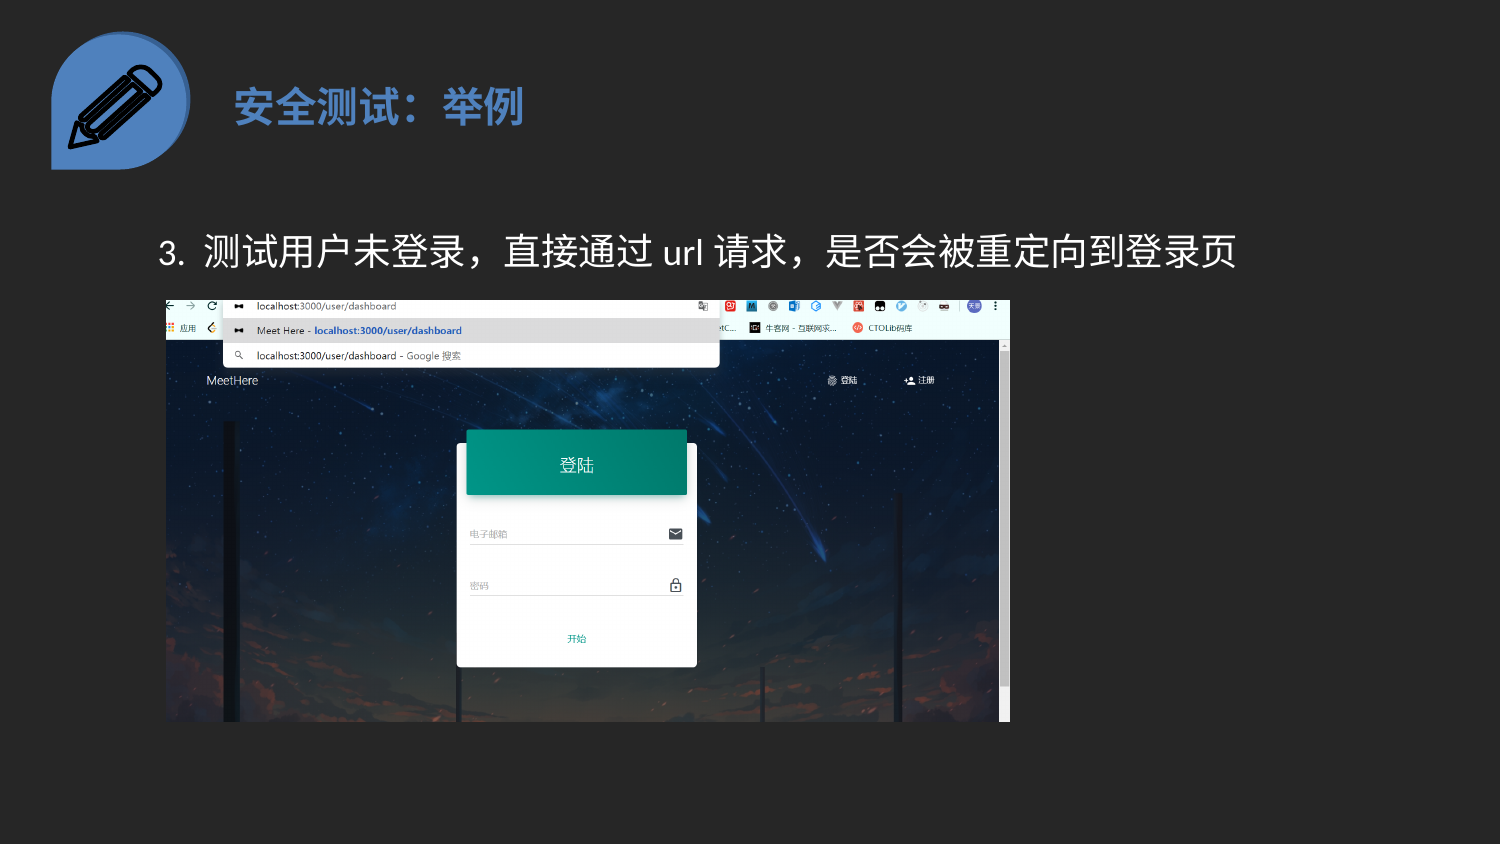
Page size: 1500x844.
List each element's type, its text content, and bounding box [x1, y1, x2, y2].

text_box 3. 测试用户未登录，直接通过url请求，是否会被重定向到登录页 [143, 220, 1294, 416]
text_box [51, 31, 191, 170]
text_box 安全测试：举例 [194, 81, 526, 132]
picture [165, 300, 1011, 722]
